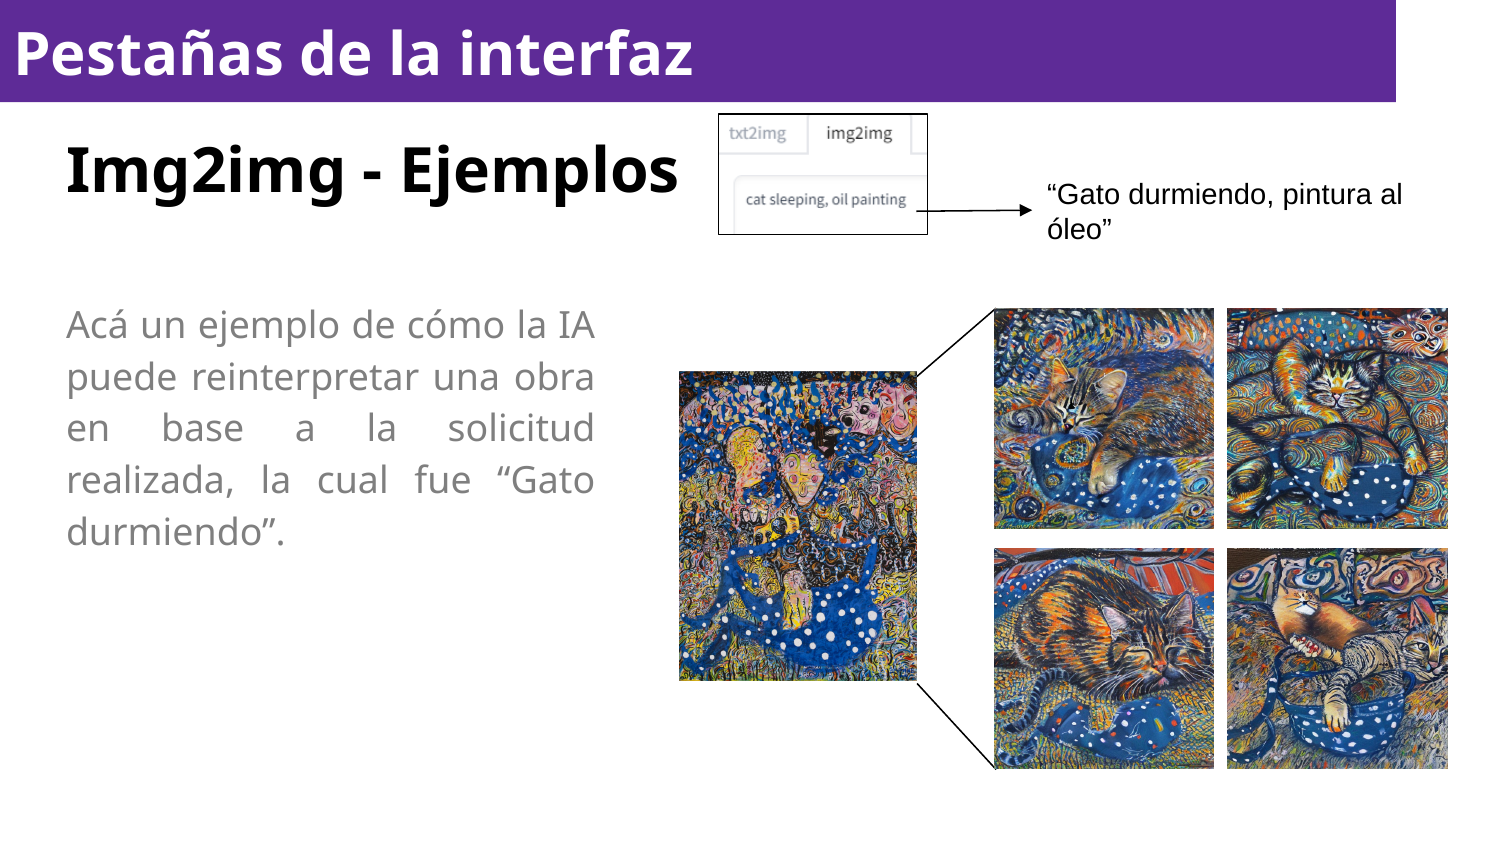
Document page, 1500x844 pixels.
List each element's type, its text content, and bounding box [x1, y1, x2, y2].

picture [719, 114, 927, 234]
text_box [916, 683, 988, 770]
list Acá un ejemplo de cómo la IA puede reinterpretar una obra en base a la solicitud realizada, la cual fue “Gato durmiendo”. [51, 279, 611, 602]
picture [679, 371, 917, 681]
title Pestañas de la interfaz [0, 0, 1396, 103]
text_box “Gato durmiendo, pintura al óleo” [1032, 160, 1470, 261]
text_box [913, 307, 992, 379]
title Img2img - Ejemplos [51, 114, 720, 263]
picture [993, 548, 1215, 769]
picture [993, 308, 1215, 529]
picture [1227, 308, 1448, 529]
picture [1227, 548, 1448, 769]
